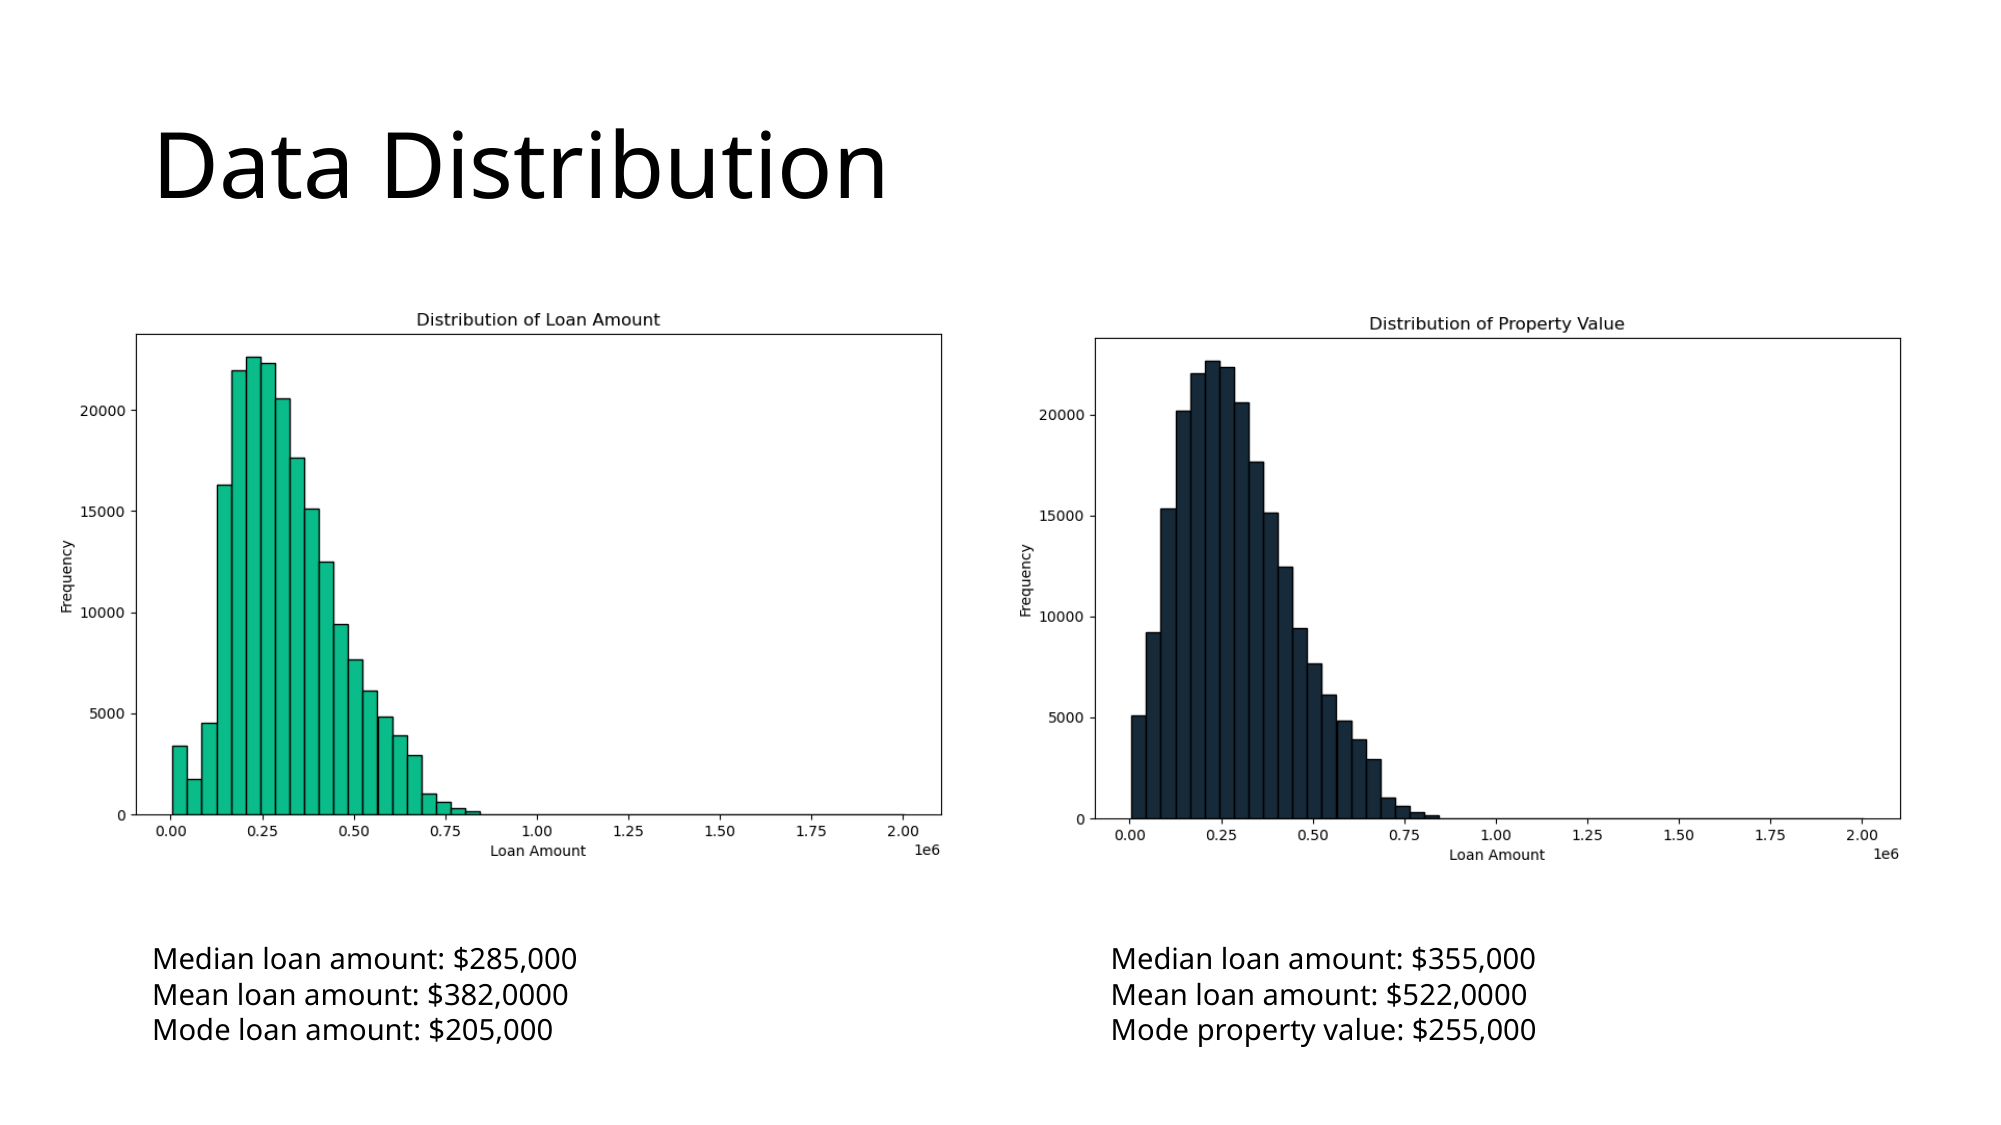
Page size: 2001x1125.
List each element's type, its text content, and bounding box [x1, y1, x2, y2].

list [1008, 292, 1922, 887]
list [51, 292, 965, 877]
text_box Median loan amount: $355,000 Mean loan amount: $522,0000 Mode property value: $255,000 [1095, 933, 1787, 1054]
text_box Median loan amount: $285,000 Mean loan amount: $382,0000 Mode loan amount: $205,000 [137, 933, 905, 1054]
title Data Distribution [137, 59, 1863, 278]
